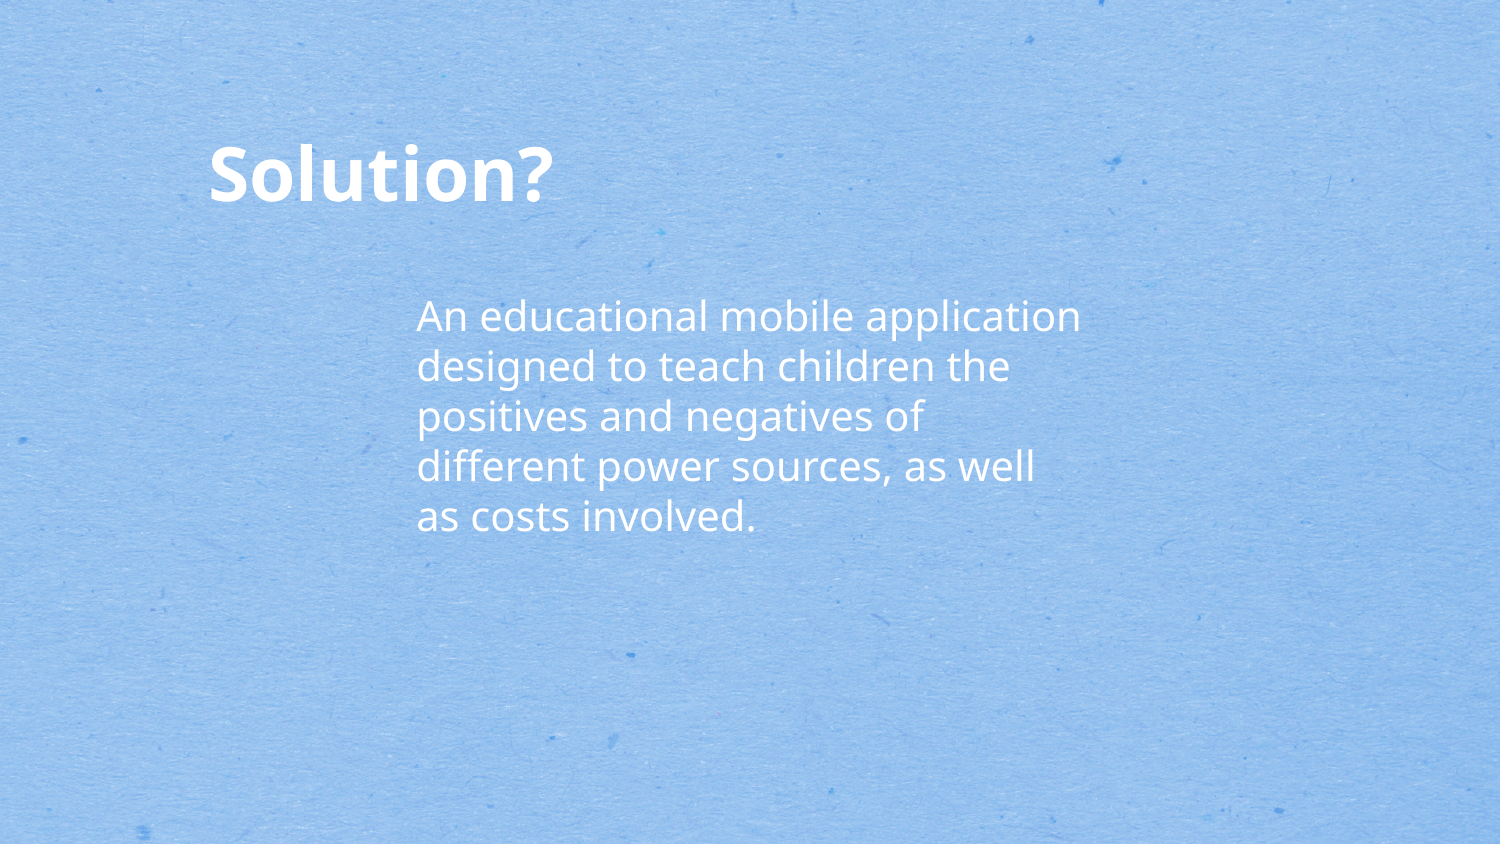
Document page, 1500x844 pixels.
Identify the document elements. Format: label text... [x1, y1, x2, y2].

list An educational mobile application designed to teach children the positives and negatives of different power sources, as well as costs involved. [401, 275, 1099, 569]
picture [0, 0, 1500, 844]
title Solution? [193, 130, 664, 232]
